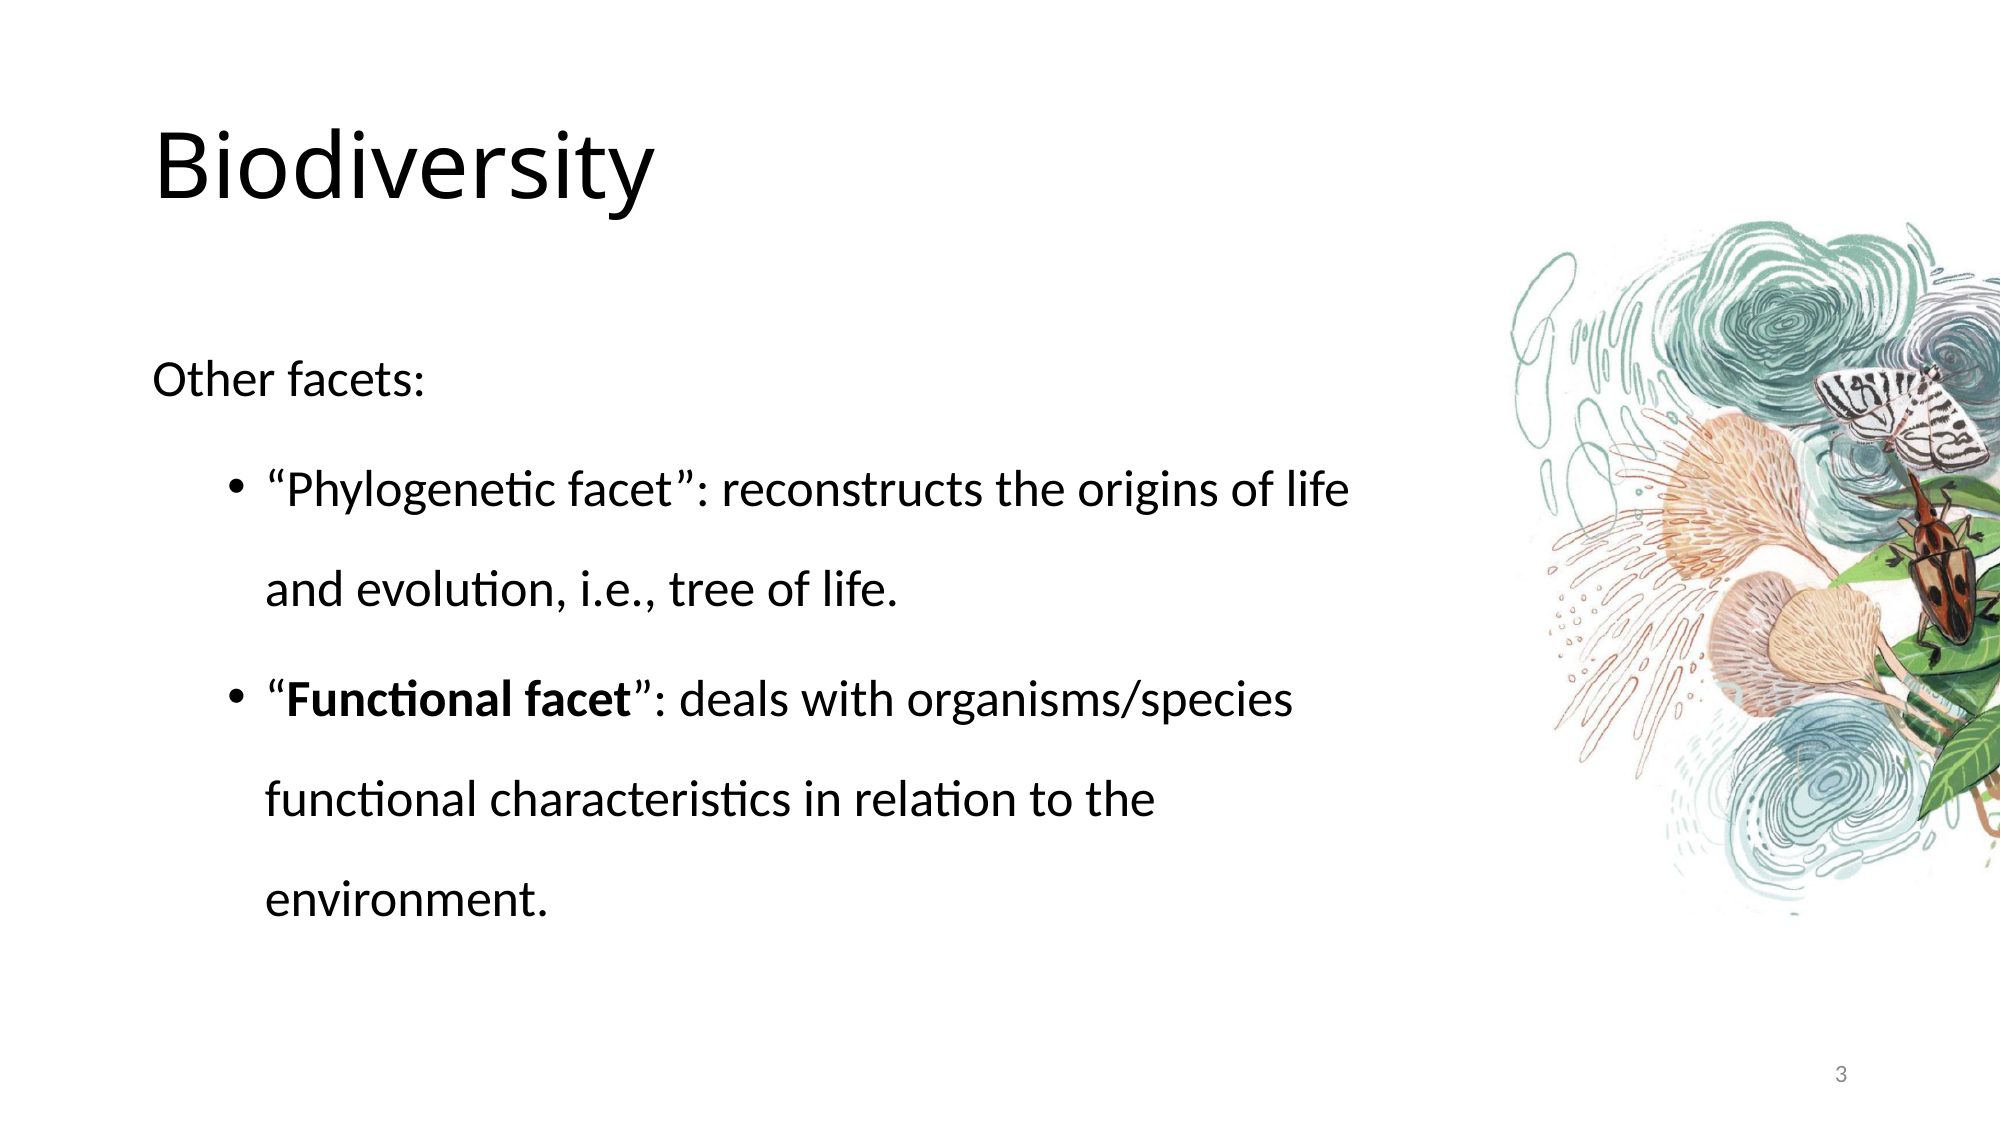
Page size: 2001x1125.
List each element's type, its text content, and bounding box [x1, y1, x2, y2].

slide_number 3 [1412, 1042, 1863, 1103]
title Biodiversity [137, 59, 1863, 278]
picture [1505, 189, 2000, 936]
list Other facets: “Phylogenetic facet”: reconstructs the origins of life and evolution, i.e., tree of life. “Functional facet”: deals with organisms/species functional characteristics in relation to the environment. [137, 299, 1388, 1014]
